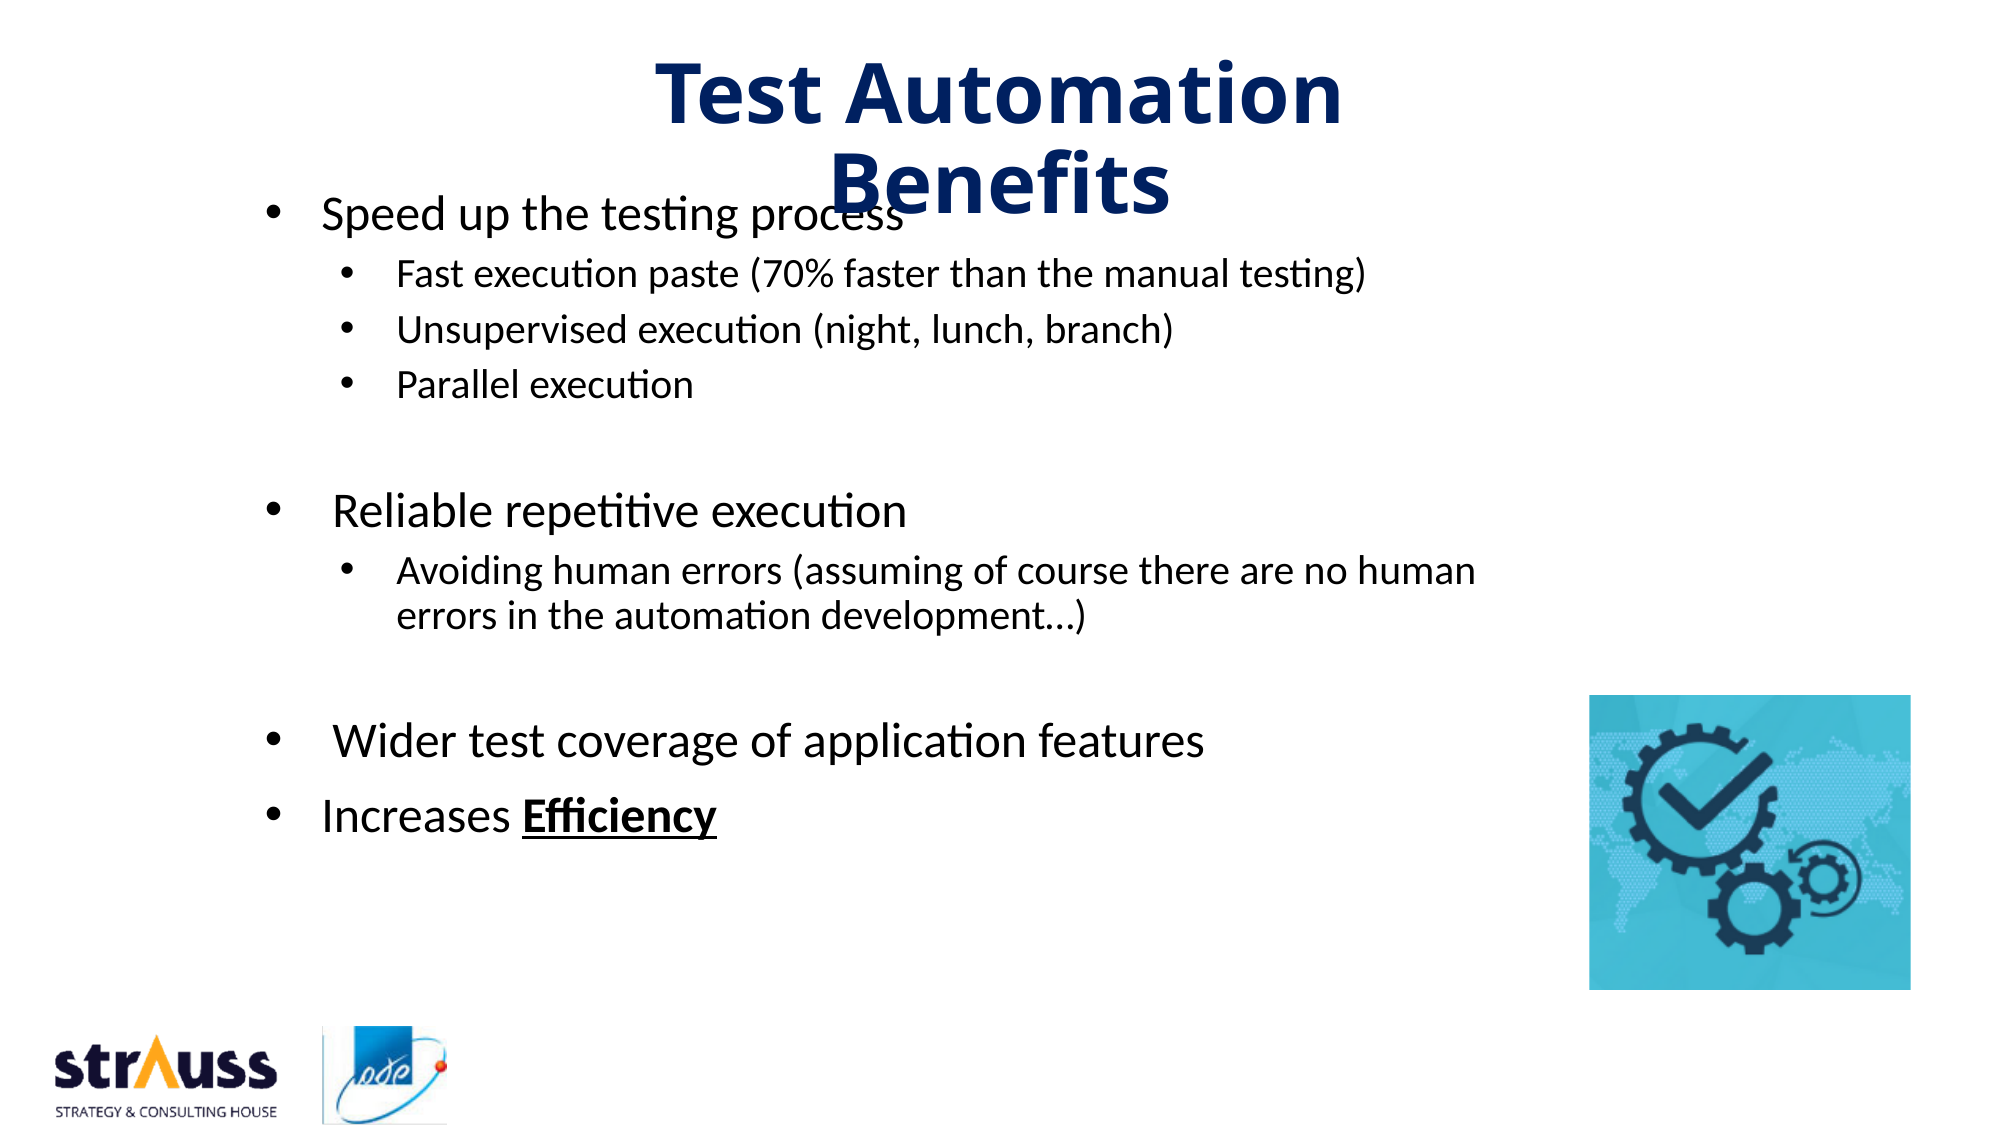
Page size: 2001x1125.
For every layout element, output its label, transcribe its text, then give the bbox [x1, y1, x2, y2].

subtitle Speed up the testing process Fast execution paste (70% faster than the manual testing) Unsupervised execution (night, lunch, branch) Parallel execution Reliable repetitive execution Avoiding human errors (assuming of course there are no human errors in the automation development…) Wider test coverage of application features Increases Efficiency [249, 179, 1547, 990]
picture [321, 1026, 447, 1125]
text_box Test Automation Benefits [510, 44, 1489, 330]
picture [46, 1026, 283, 1125]
picture [1589, 695, 1911, 990]
